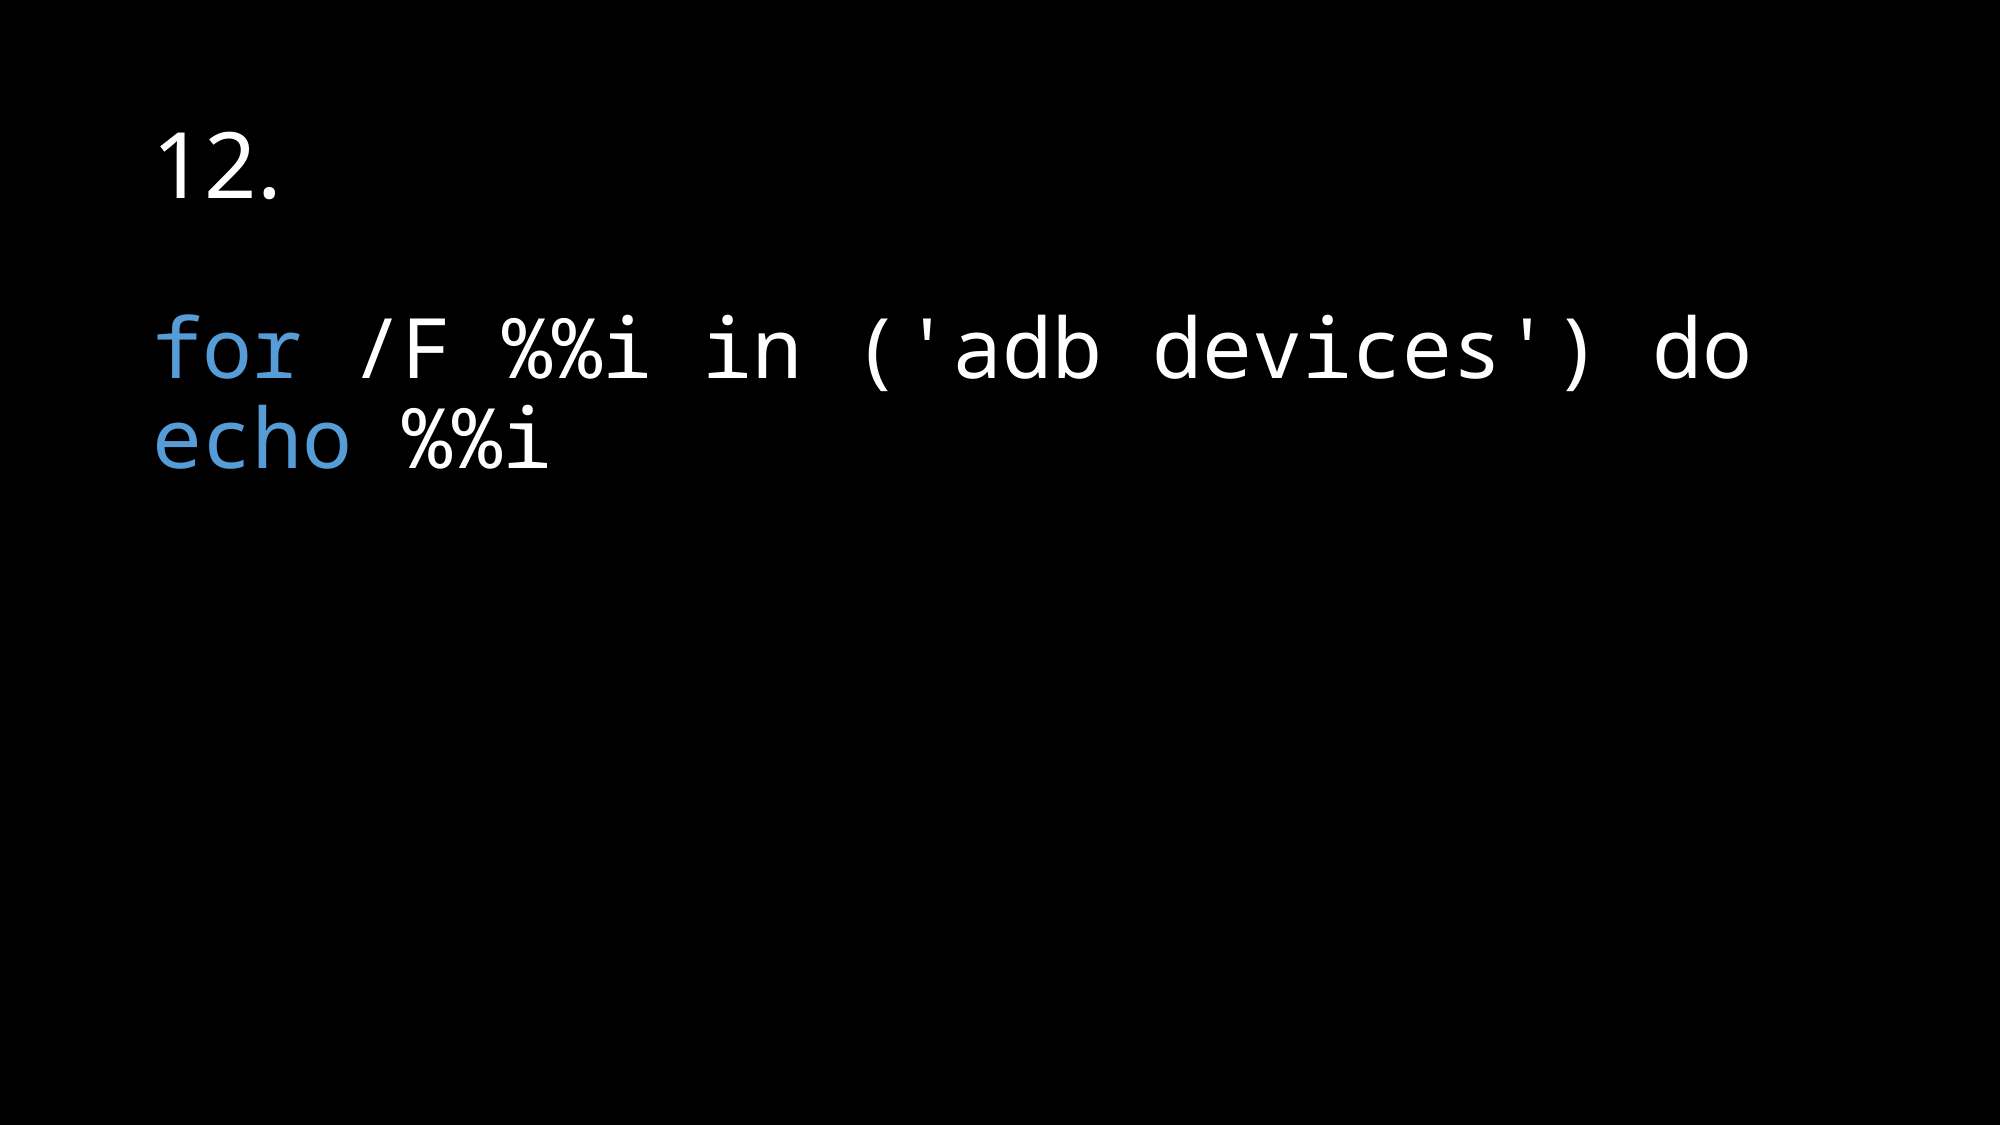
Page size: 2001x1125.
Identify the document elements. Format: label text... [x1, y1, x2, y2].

list for /F %%i in ('adb devices') do echo %%i [137, 299, 1863, 1014]
title 12. [137, 59, 1863, 278]
